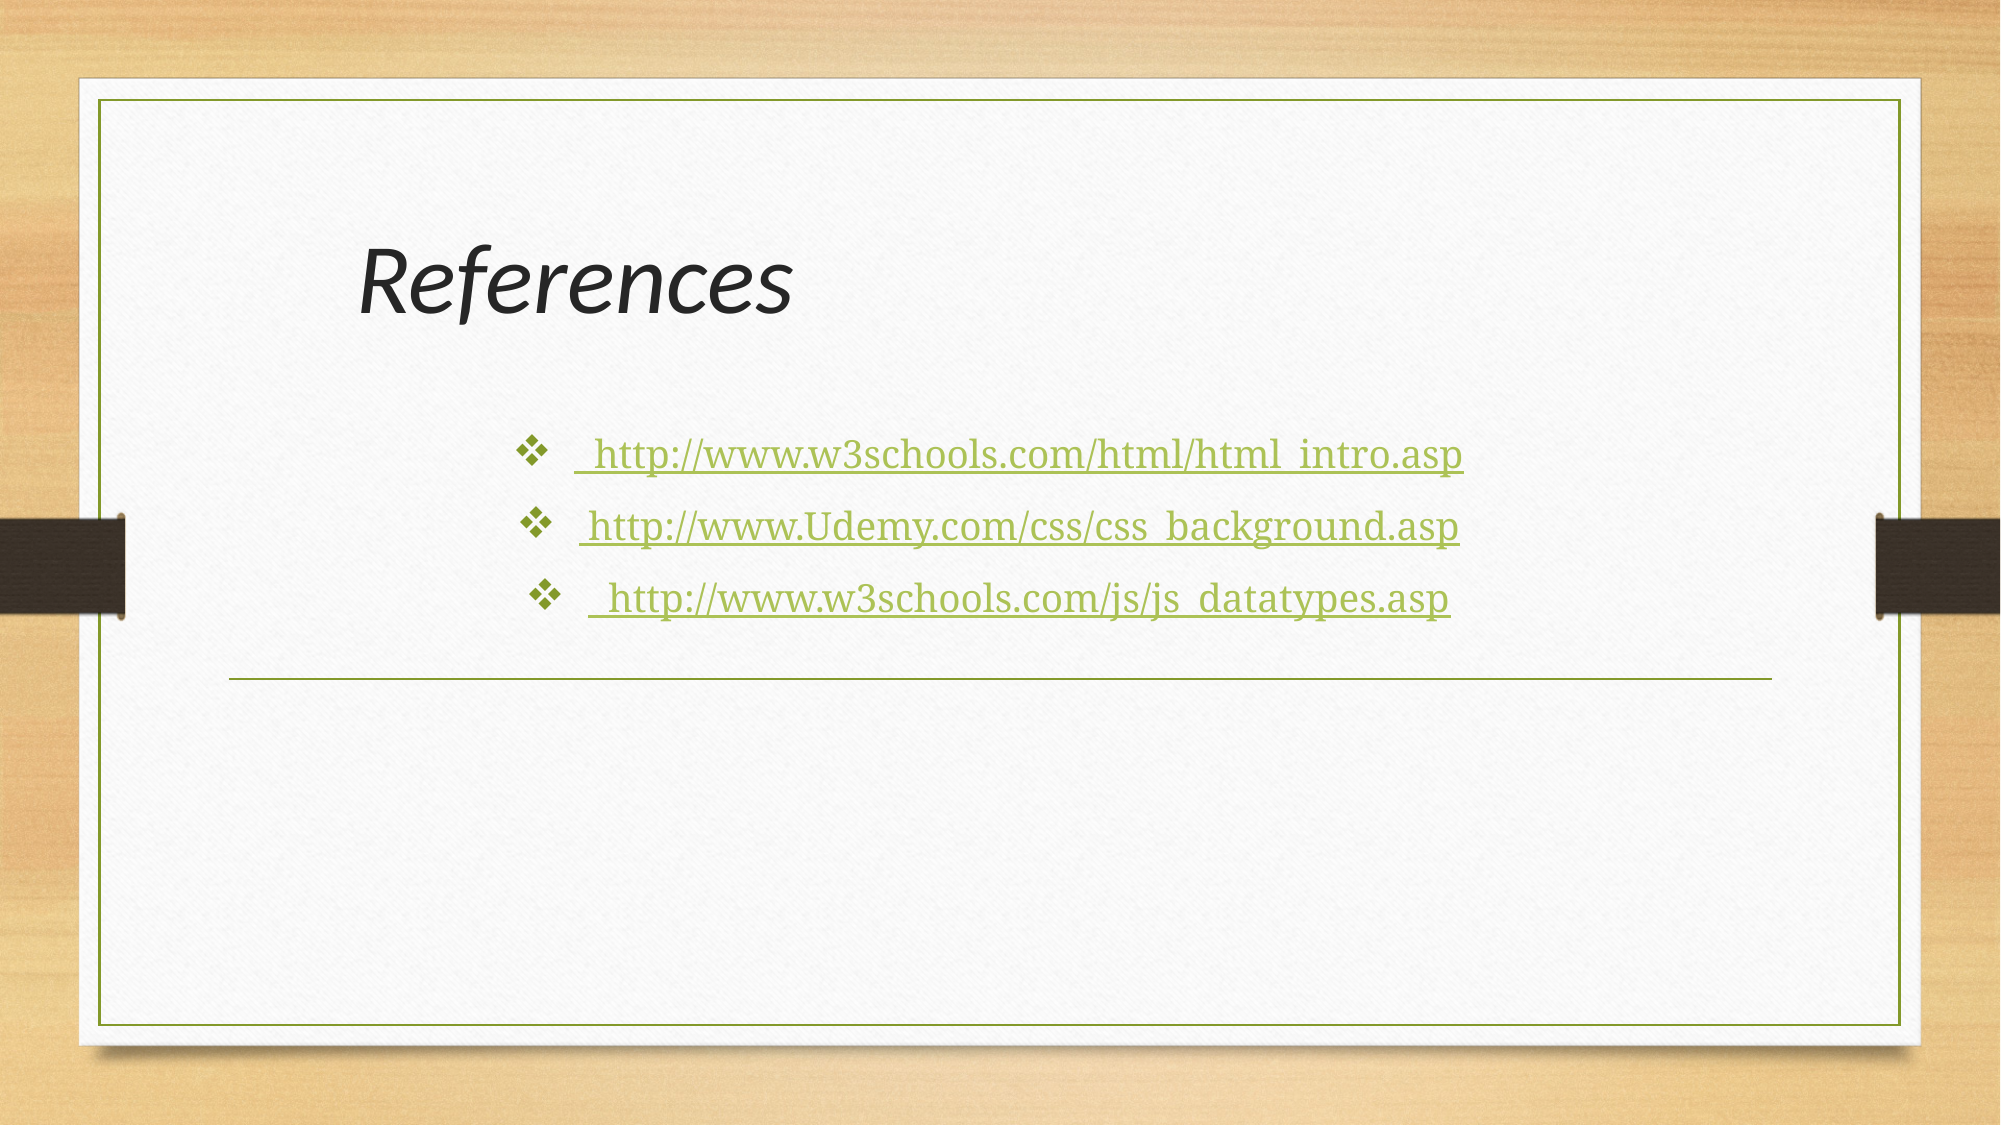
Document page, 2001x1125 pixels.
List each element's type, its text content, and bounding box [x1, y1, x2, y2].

picture [0, 0, 2001, 1125]
title References [213, 161, 937, 386]
list http://www.w3schools.com/html/html_intro.asp http://www.Udemy.com/css/css_background.asp http://www.w3schools.com/js/js_datatypes.asp [213, 420, 1788, 702]
